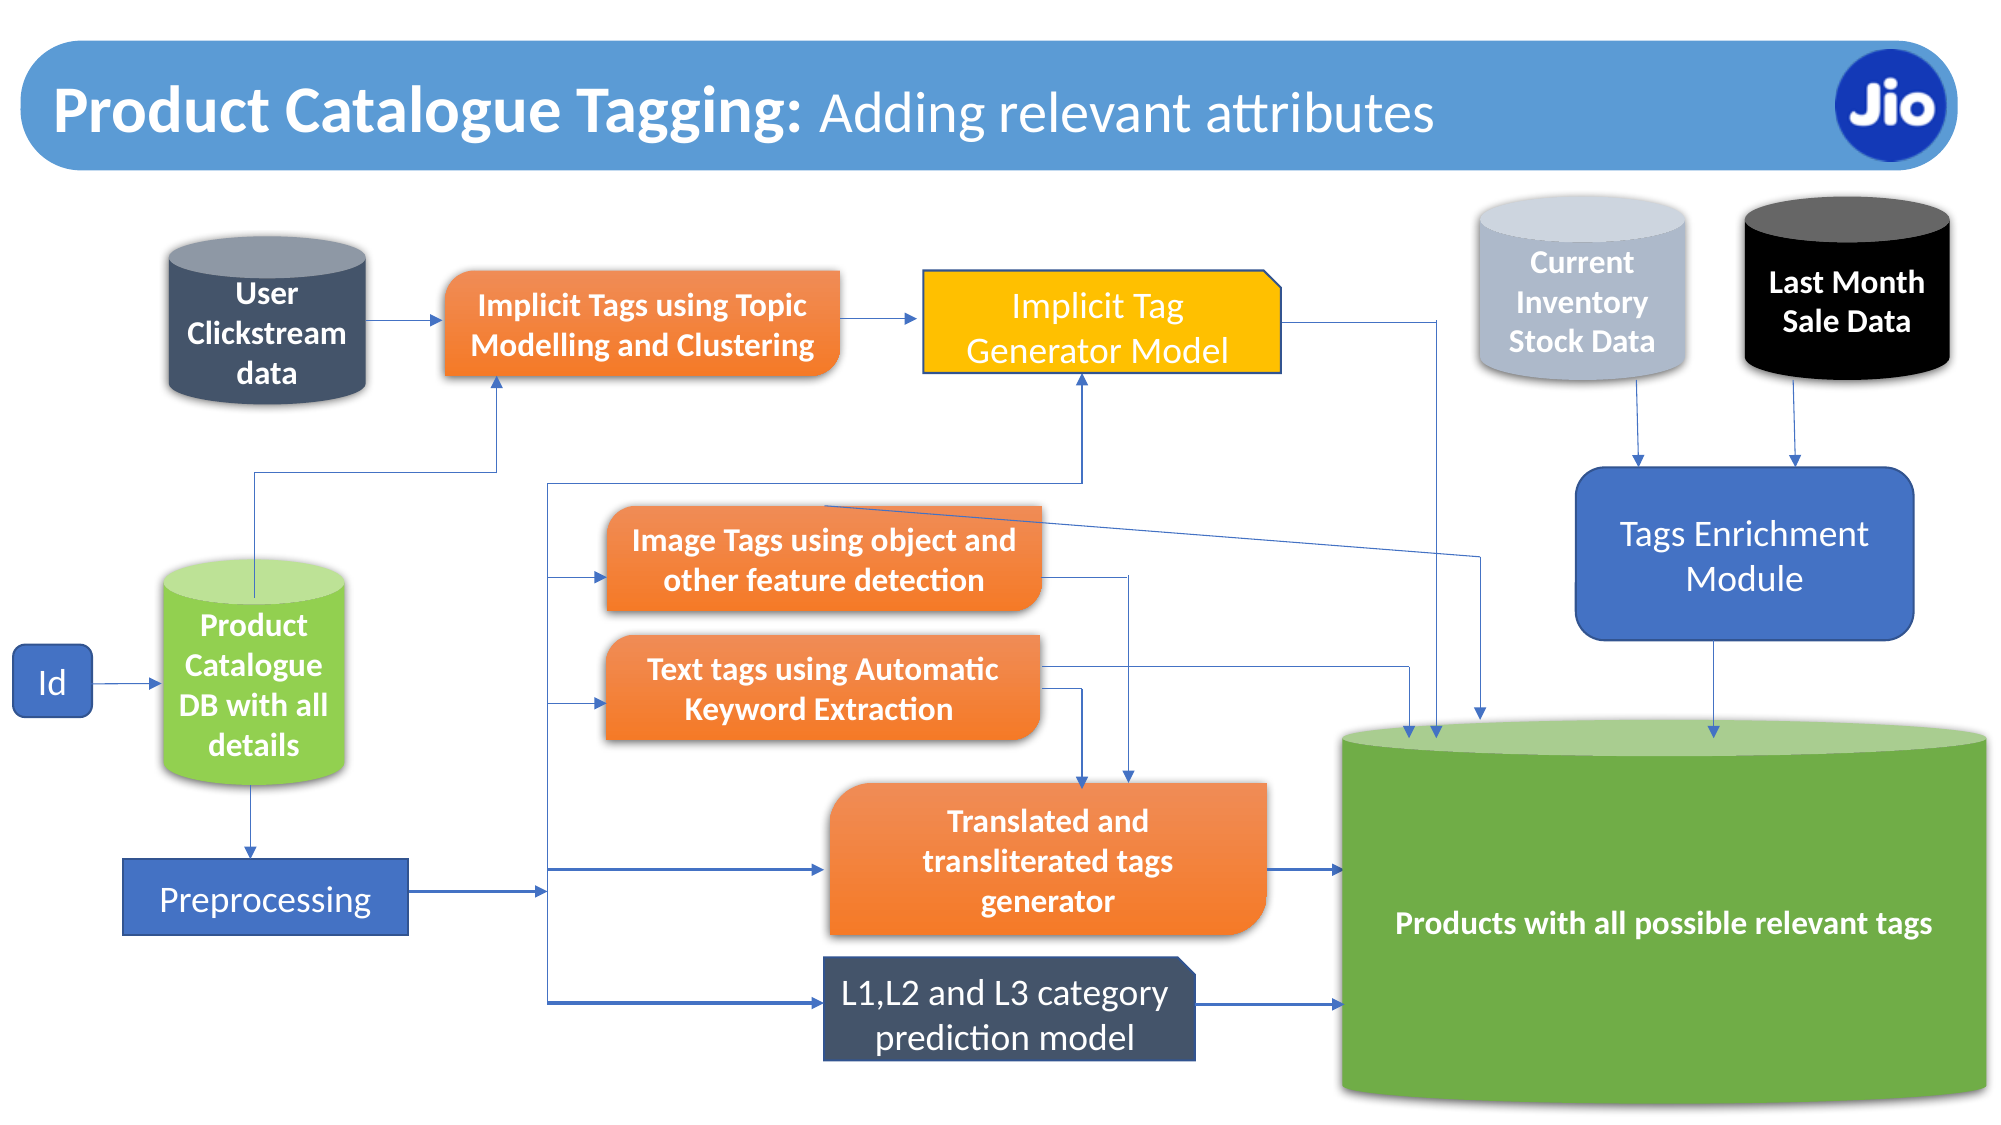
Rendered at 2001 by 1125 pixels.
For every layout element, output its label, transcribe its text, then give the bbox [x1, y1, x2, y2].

text_box Translated and transliterated tags generator [829, 782, 1267, 936]
text_box User Clickstream data [168, 236, 366, 405]
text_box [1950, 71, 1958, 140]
text_box L1,L2 and L3 category prediction model [823, 956, 1196, 1062]
text_box Text tags using Automatic Keyword Extraction [605, 634, 1041, 740]
text_box Implicit Tags using Topic Modelling and Clustering [445, 270, 841, 376]
text_box Implicit Tag Generator Model [922, 269, 1282, 375]
text_box Image Tags using object and other feature detection [607, 505, 1042, 611]
text_box Preprocessing [122, 858, 409, 936]
picture [1834, 49, 1950, 162]
text_box Tags Enrichment Module [1574, 466, 1915, 642]
text_box Product Catalogue Tagging: Adding relevant attributes [20, 40, 1928, 171]
text_box Products with all possible relevant tags [1342, 720, 1987, 1104]
text_box Current Inventory Stock Data [1480, 196, 1685, 380]
text_box Product Catalogue DB with all details [163, 559, 345, 785]
text_box Last Month Sale Data [1744, 196, 1950, 380]
text_box Id [12, 643, 94, 719]
